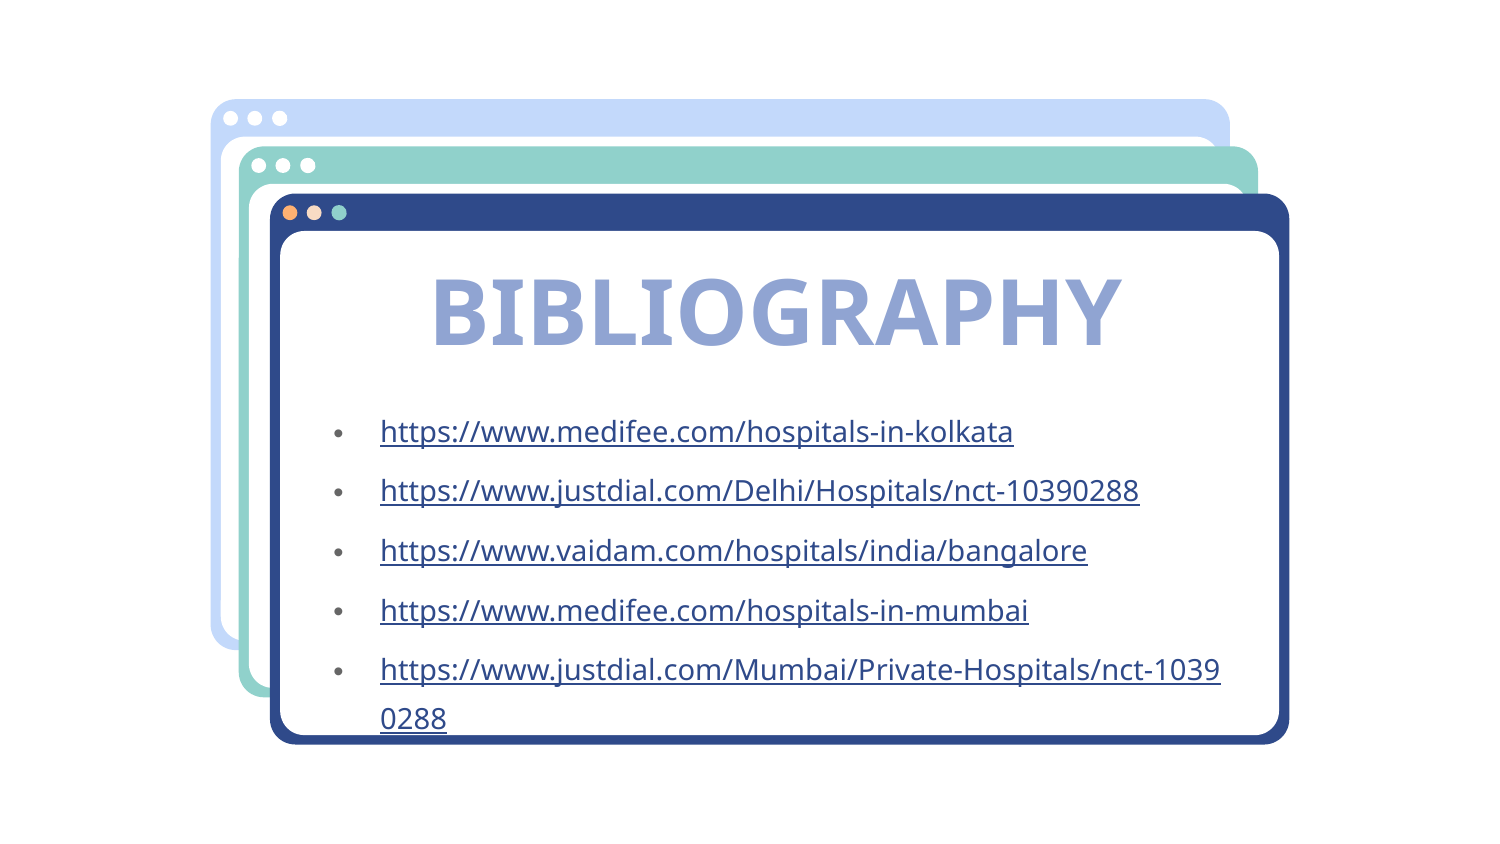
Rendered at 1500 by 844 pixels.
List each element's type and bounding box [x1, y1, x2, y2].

text_box [269, 193, 1290, 745]
text_box [210, 98, 1231, 651]
text_box [238, 146, 1259, 698]
